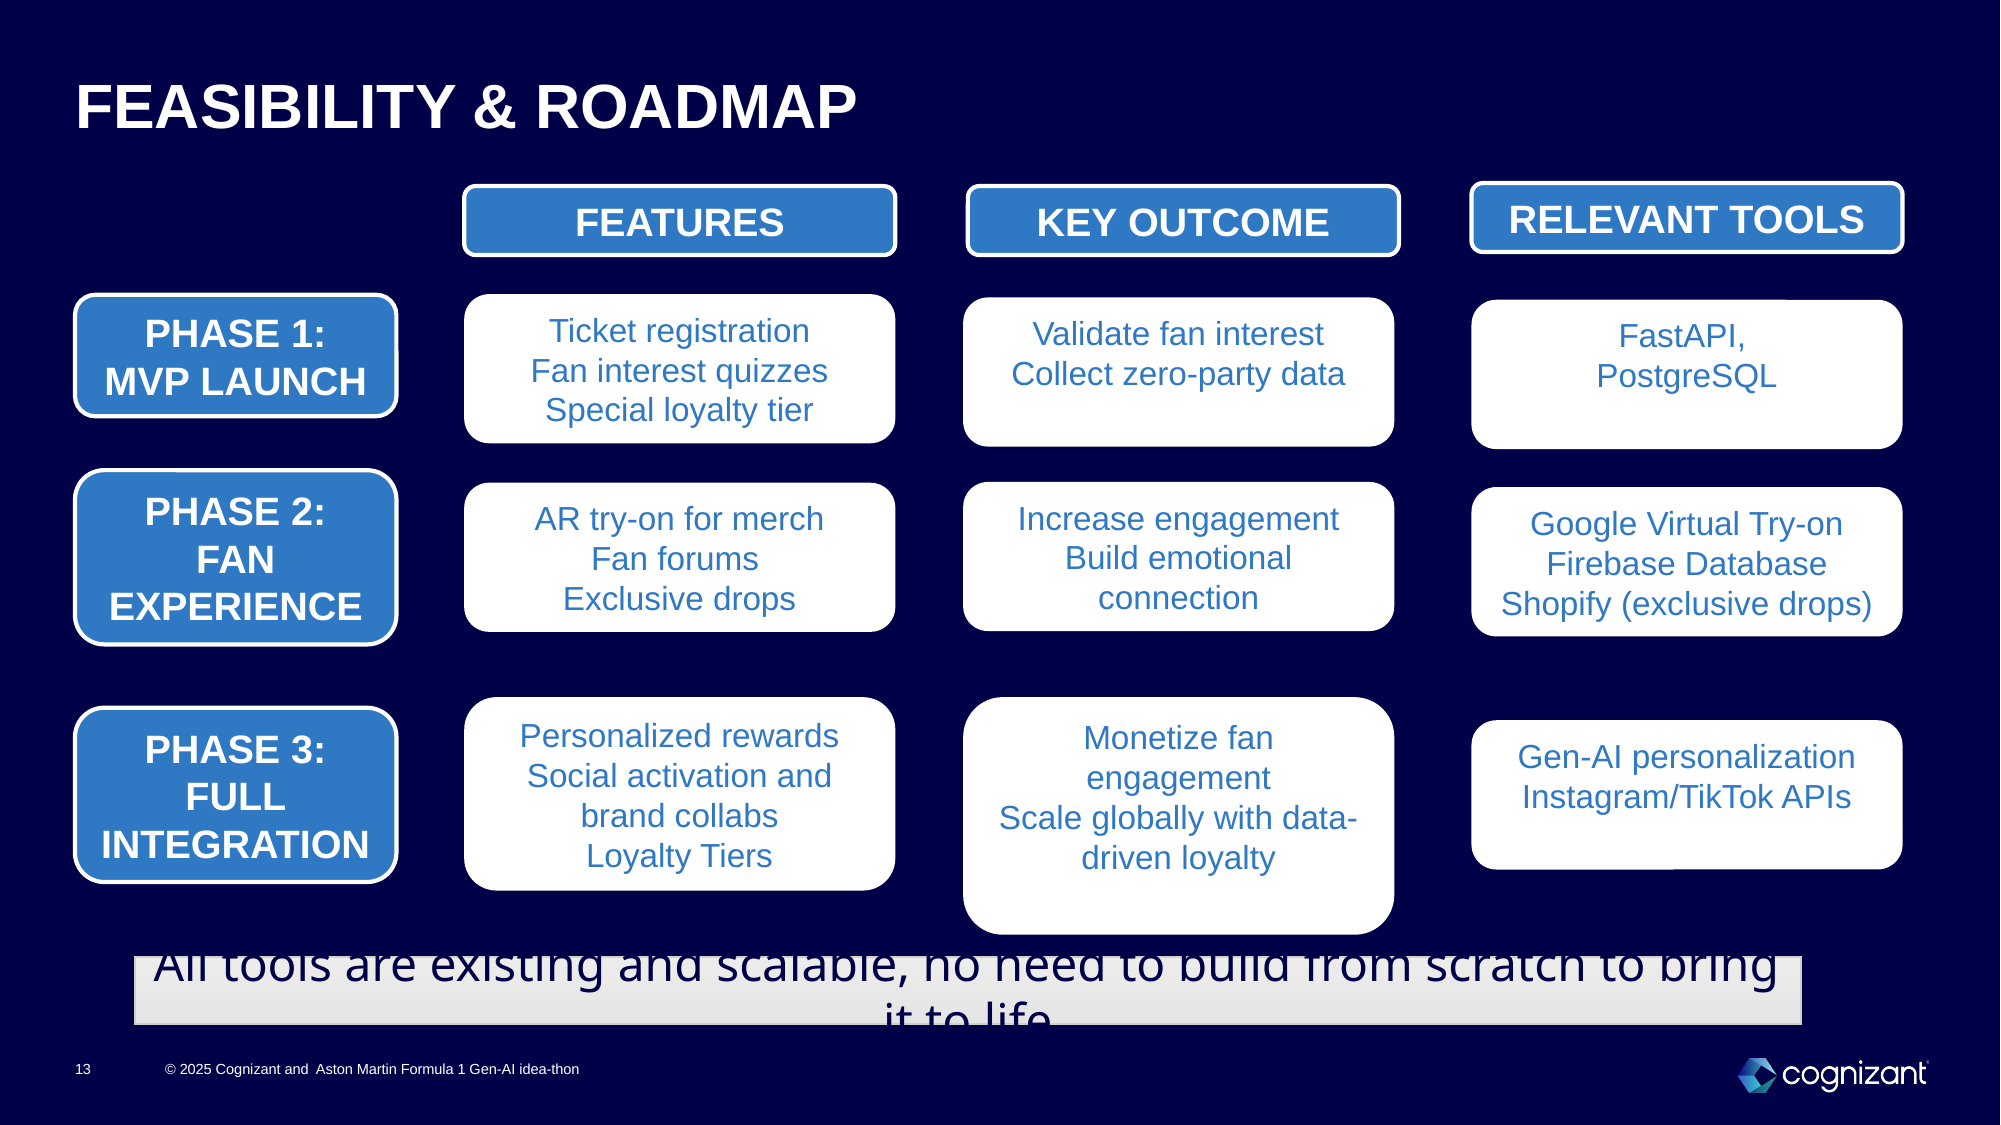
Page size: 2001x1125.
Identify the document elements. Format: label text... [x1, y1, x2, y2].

title FEASIBILITY & ROADMAP [75, 75, 1925, 144]
text_box Validate fan interest Collect zero-party data [963, 297, 1395, 447]
text_box FastAPI, PostgreSQL [1471, 299, 1903, 450]
text_box All tools are existing and scalable, no need to build from scratch to bring it to life [134, 956, 1802, 1025]
text_box Personalized rewards Social activation and brand collabs Loyalty Tiers [464, 697, 896, 891]
text_box FEATURES [462, 183, 898, 258]
text_box KEY OUTCOME [965, 183, 1402, 258]
text_box RELEVANT TOOLS [1469, 180, 1905, 255]
text_box PHASE 2: FAN EXPERIENCE [72, 468, 399, 647]
text_box Increase engagement Build emotional connection [963, 481, 1395, 632]
footer © 2025 Cognizant and Aston Martin Formula 1 Gen-AI idea-thon [165, 1050, 714, 1088]
picture [1737, 1058, 1930, 1093]
text_box Google Virtual Try-on Firebase Database Shopify (exclusive drops) [1471, 487, 1903, 637]
text_box PHASE 3: FULL INTEGRATION [72, 705, 399, 885]
text_box Gen-AI personalization Instagram/TikTok APIs [1471, 720, 1903, 870]
text_box Ticket registration Fan interest quizzes Special loyalty tier [464, 294, 896, 444]
text_box PHASE 1: MVP LAUNCH [72, 292, 399, 419]
slide_number 13 [75, 1050, 135, 1088]
text_box Monetize fan engagement Scale globally with data-driven loyalty [963, 697, 1395, 935]
text_box AR try-on for merch Fan forums Exclusive drops [464, 482, 896, 632]
